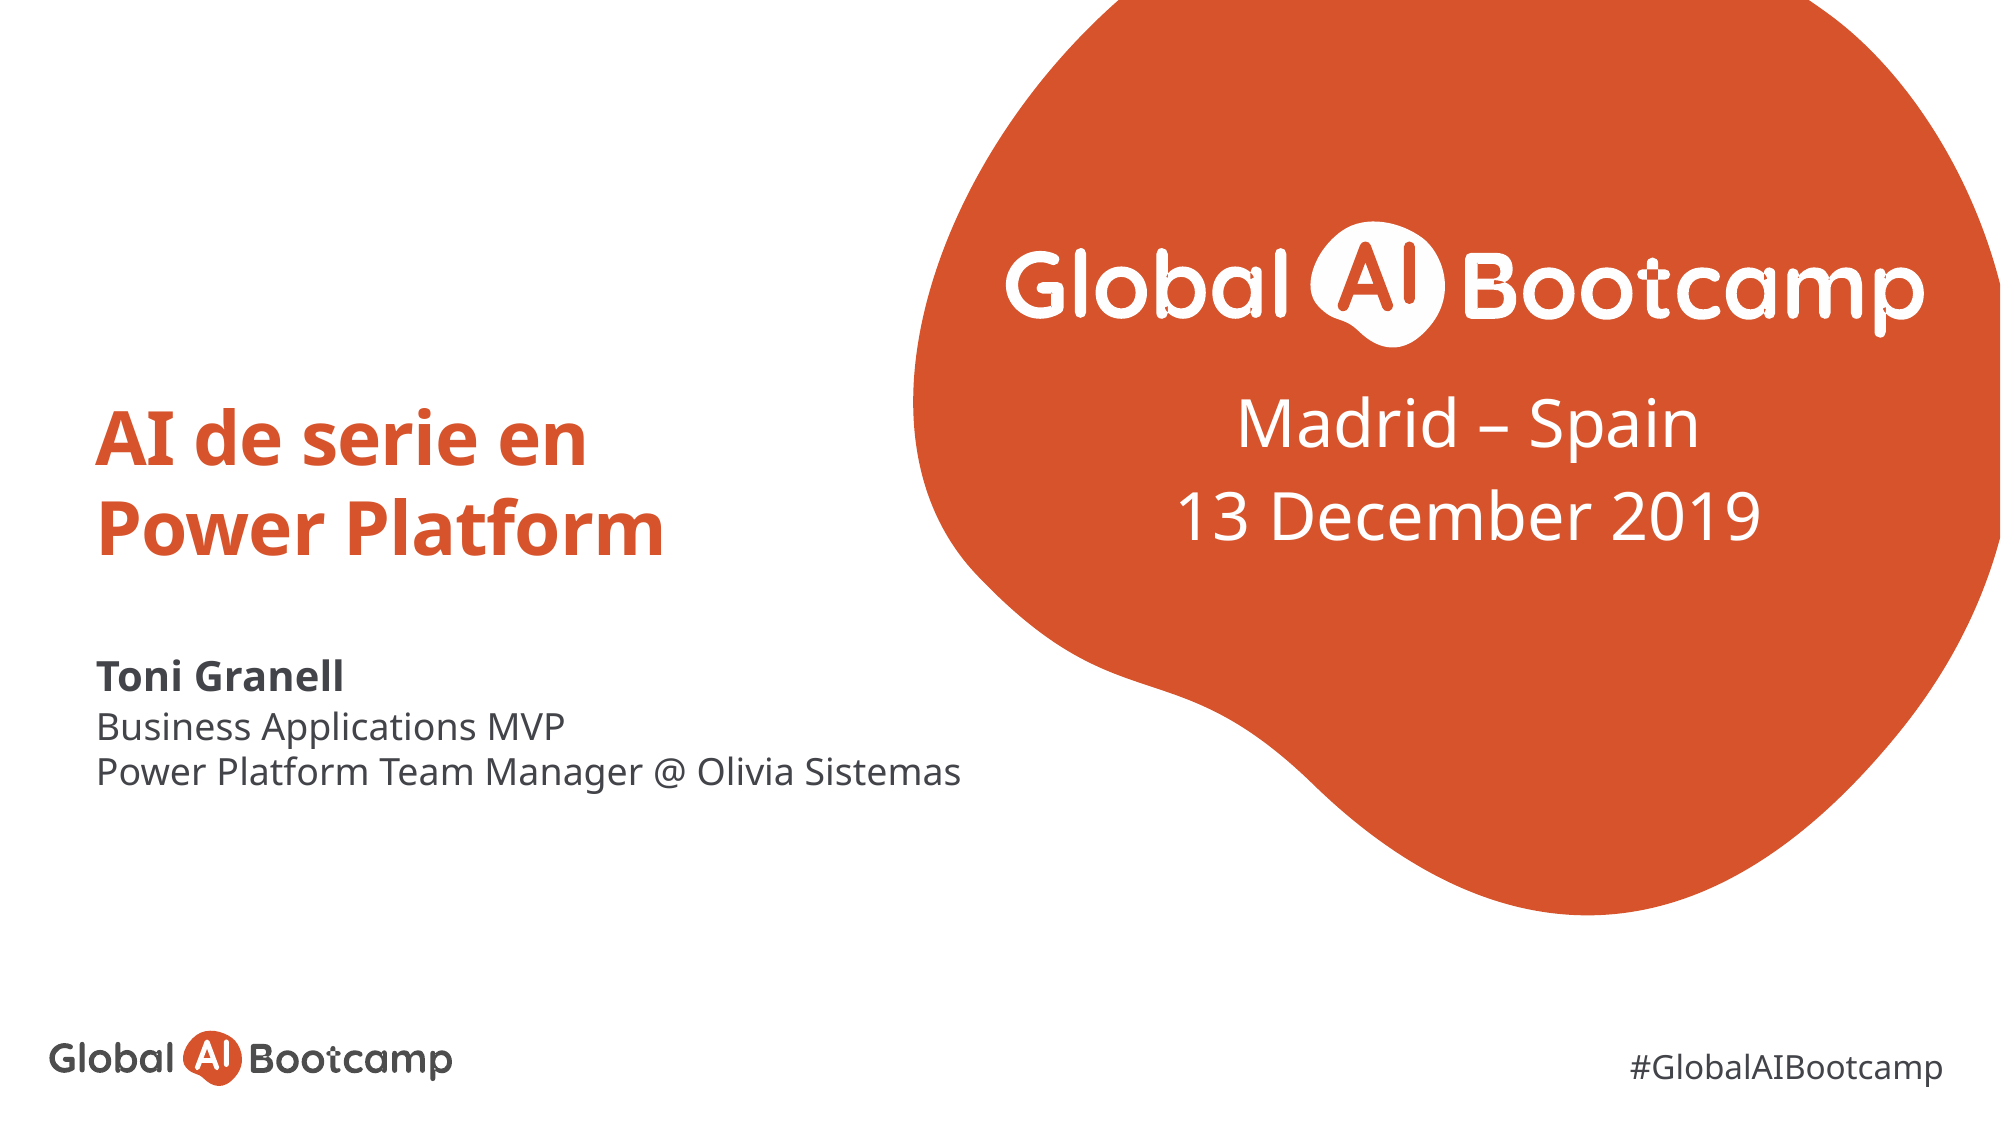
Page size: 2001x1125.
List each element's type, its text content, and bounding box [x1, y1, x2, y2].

list Business Applications MVP Power Platform Team Manager @ Olivia Sistemas [95, 703, 1000, 840]
title AI de serie en Power Platform [95, 388, 937, 571]
list Toni Granell [95, 650, 1000, 701]
list Madrid – Spain 13 December 2019 [1082, 380, 1856, 559]
